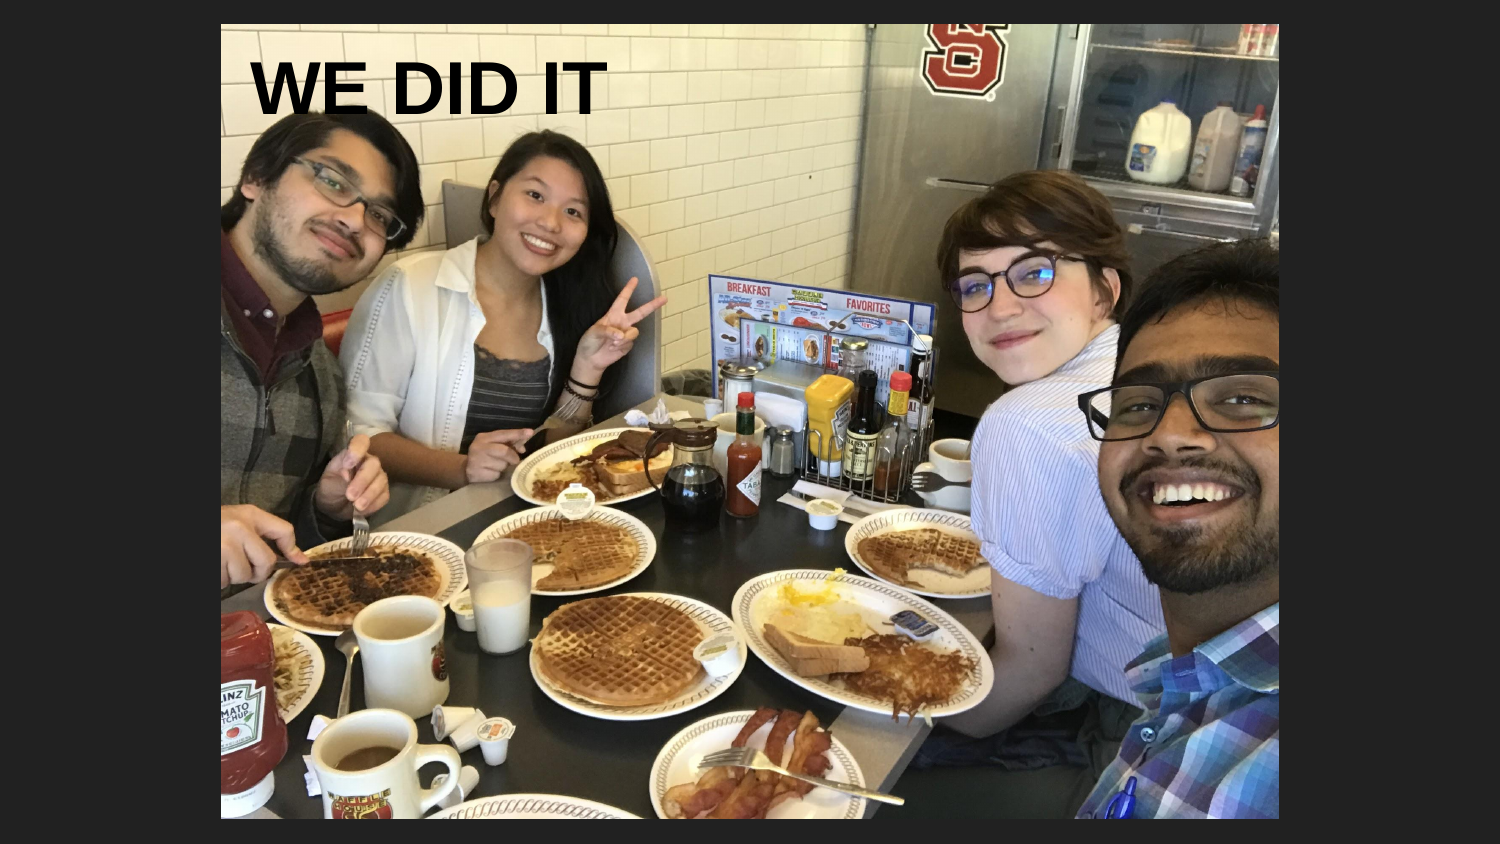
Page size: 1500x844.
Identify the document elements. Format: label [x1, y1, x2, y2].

picture [221, 24, 1279, 819]
